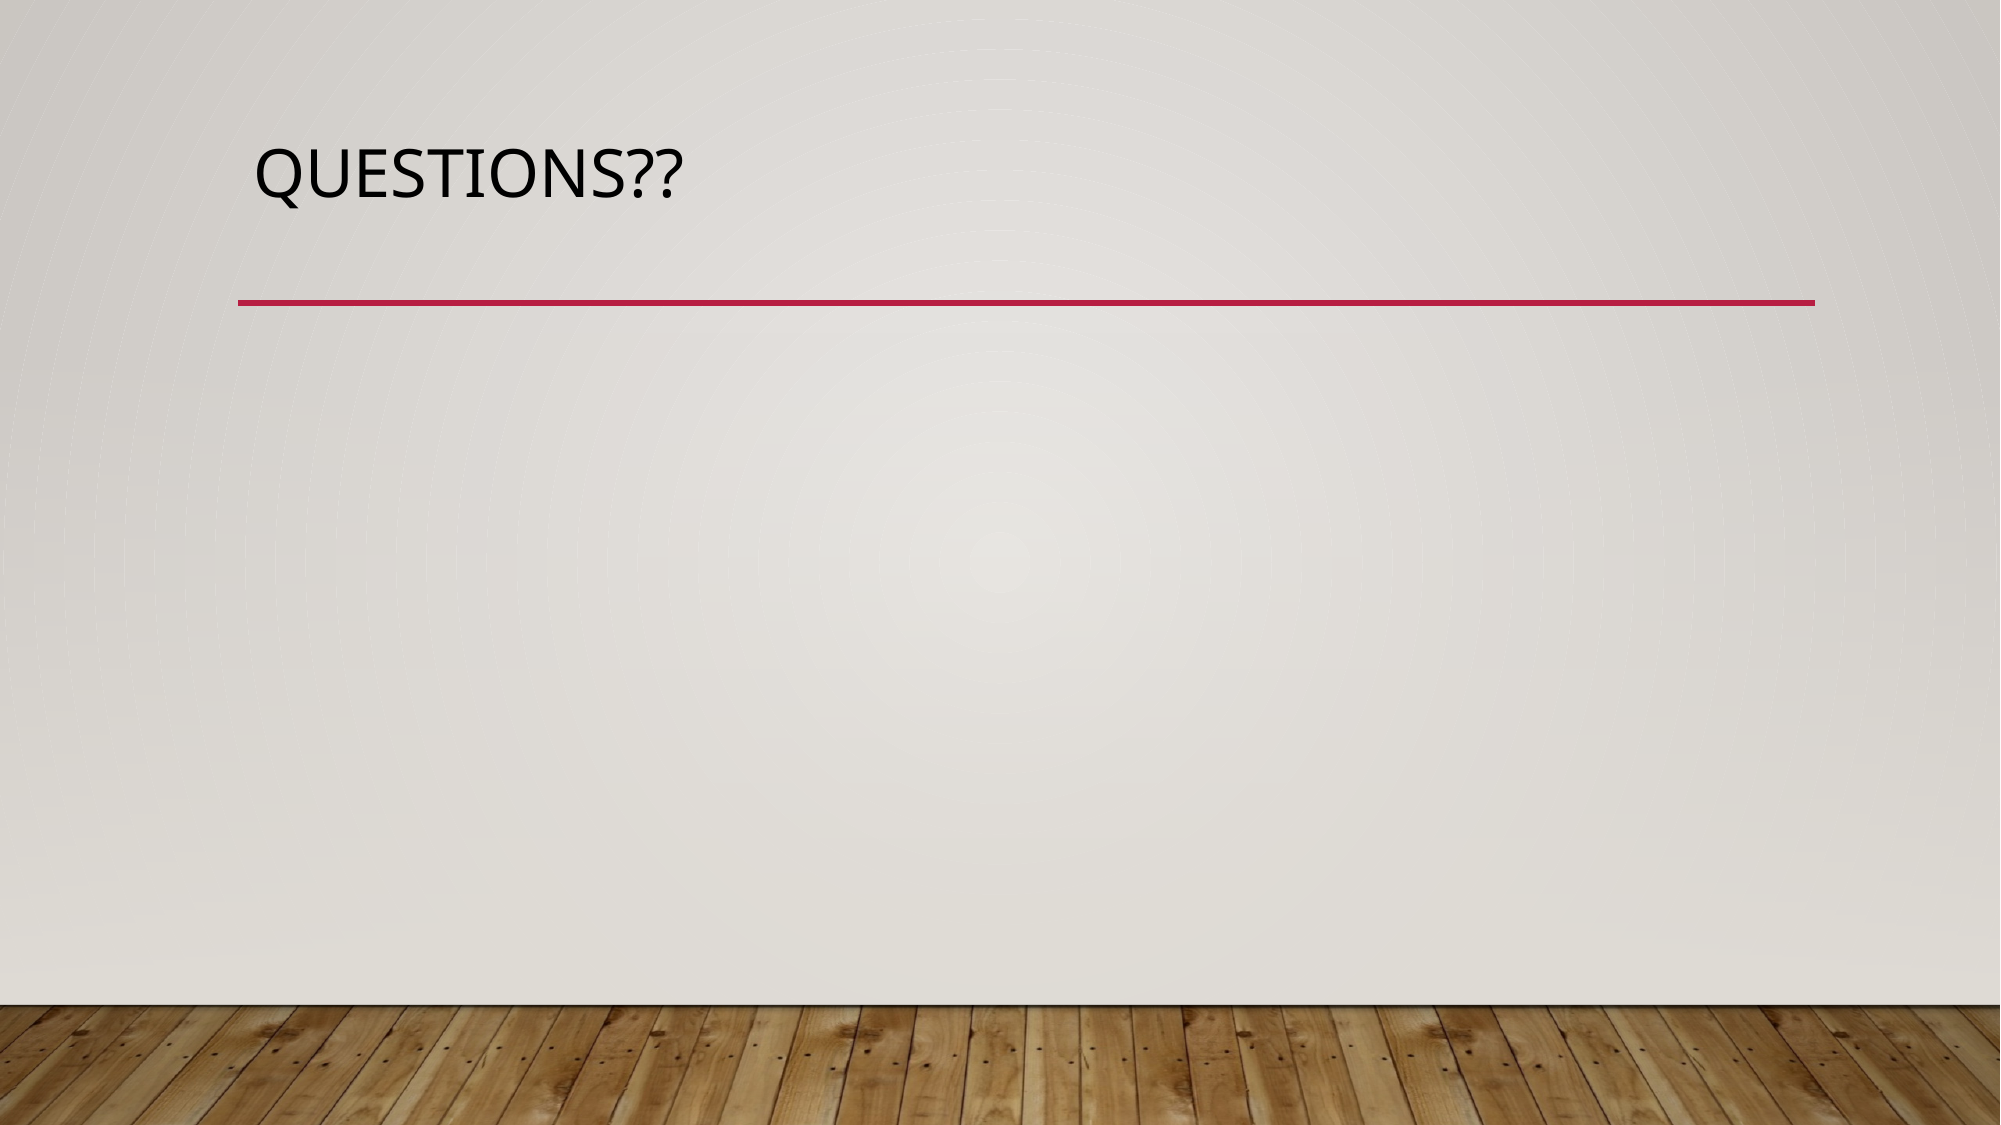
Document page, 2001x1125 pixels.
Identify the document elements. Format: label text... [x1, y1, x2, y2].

title Questions?? [238, 131, 1814, 305]
picture [0, 1005, 2000, 1125]
